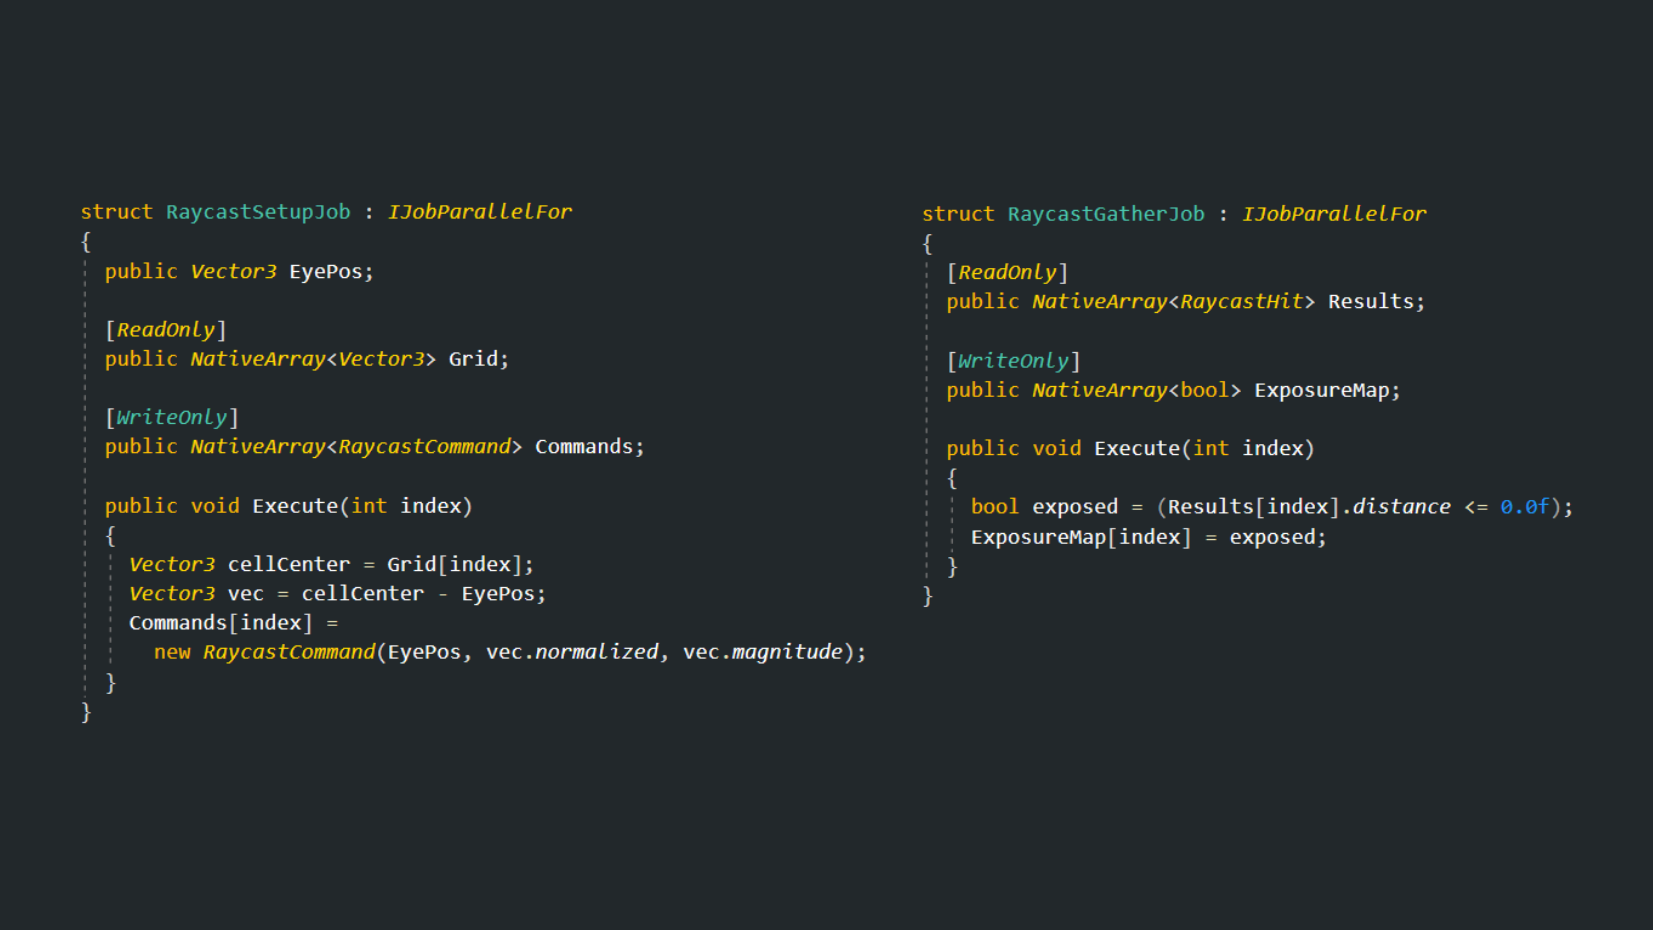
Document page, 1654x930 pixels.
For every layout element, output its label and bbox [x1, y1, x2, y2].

picture [69, 192, 895, 739]
picture [913, 199, 1598, 619]
